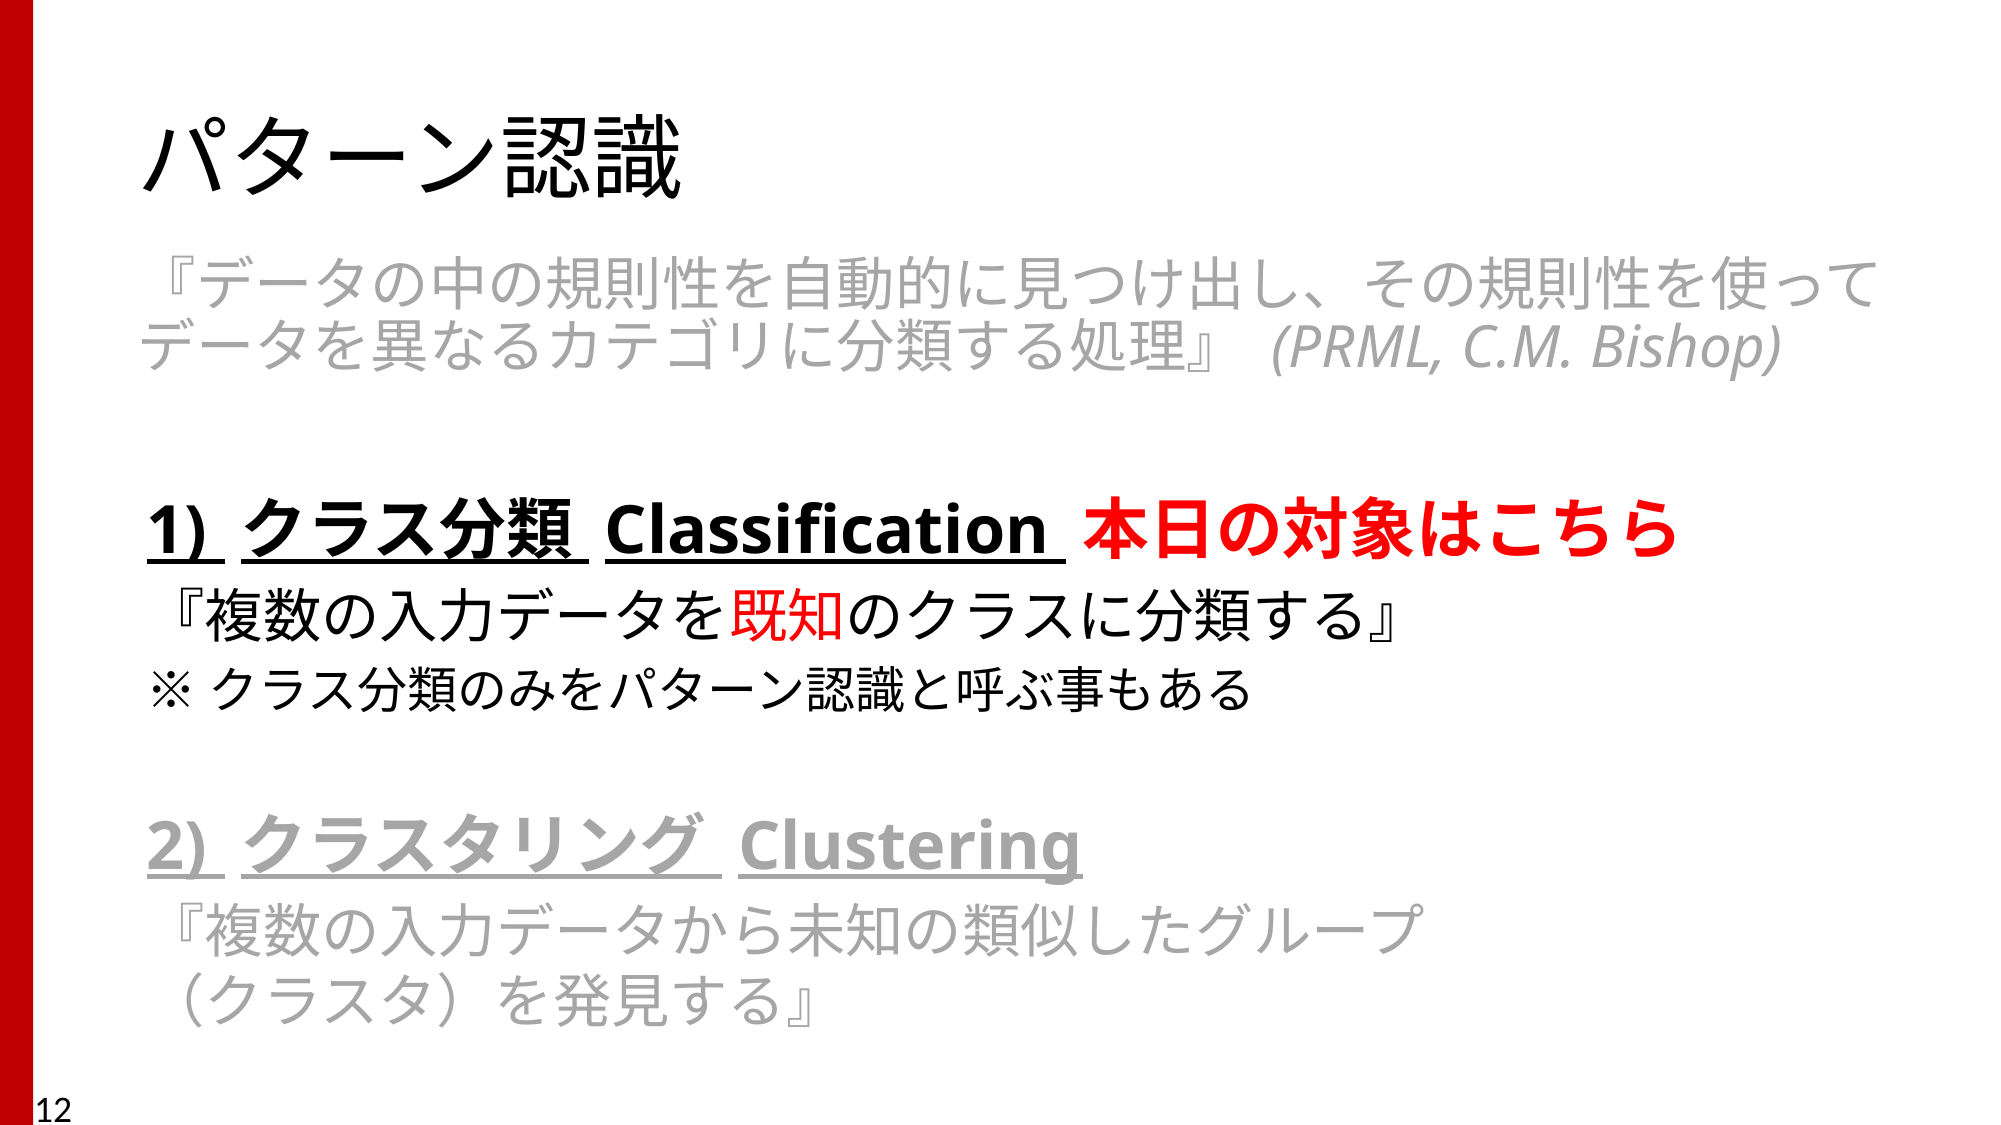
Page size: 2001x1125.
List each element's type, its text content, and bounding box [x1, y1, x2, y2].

slide_number 12 [19, 1077, 470, 1125]
title パターン認識 [123, 102, 1883, 223]
list 『データの中の規則性を自動的に見つけ出し、その規則性を使ってデータを異なるカテゴリに分類する処理』 (PRML, C.M. Bishop) [123, 247, 1916, 545]
text_box 2) クラスタリング Clustering 『複数の入力データから未知の類似したグループ （クラスタ）を発見する』 [131, 795, 1599, 1091]
text_box 1) クラス分類 Classification 本日の対象はこちら 『複数の入力データを既知のクラスに分類する』 ※クラス分類のみをパターン認識と呼ぶ事もある [131, 479, 1871, 775]
